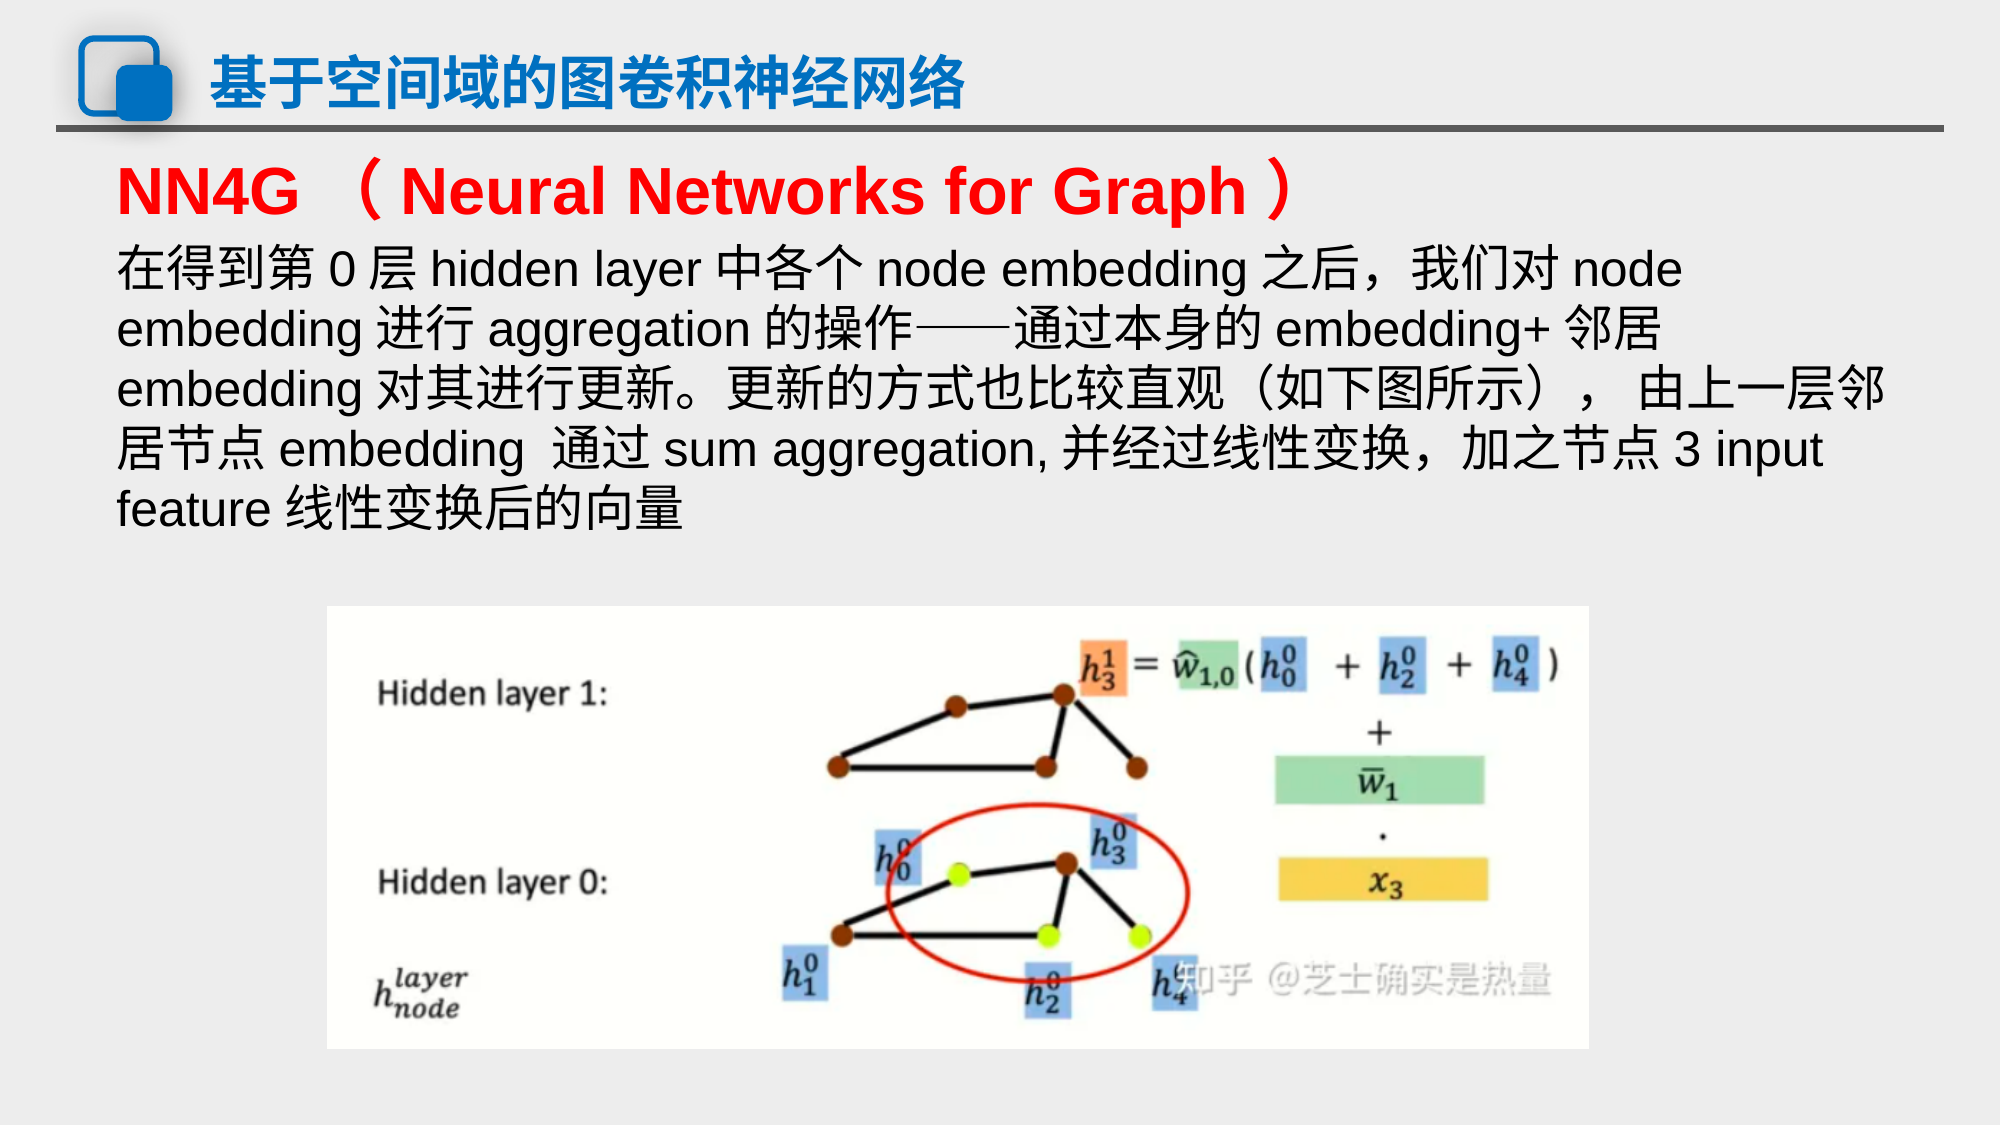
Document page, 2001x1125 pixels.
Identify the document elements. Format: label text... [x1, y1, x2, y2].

text_box NN4G（Neural Networks for Graph） [101, 140, 1478, 316]
picture [327, 606, 1590, 1049]
title 基于空间域的图卷积神经网络 [194, 48, 1192, 124]
